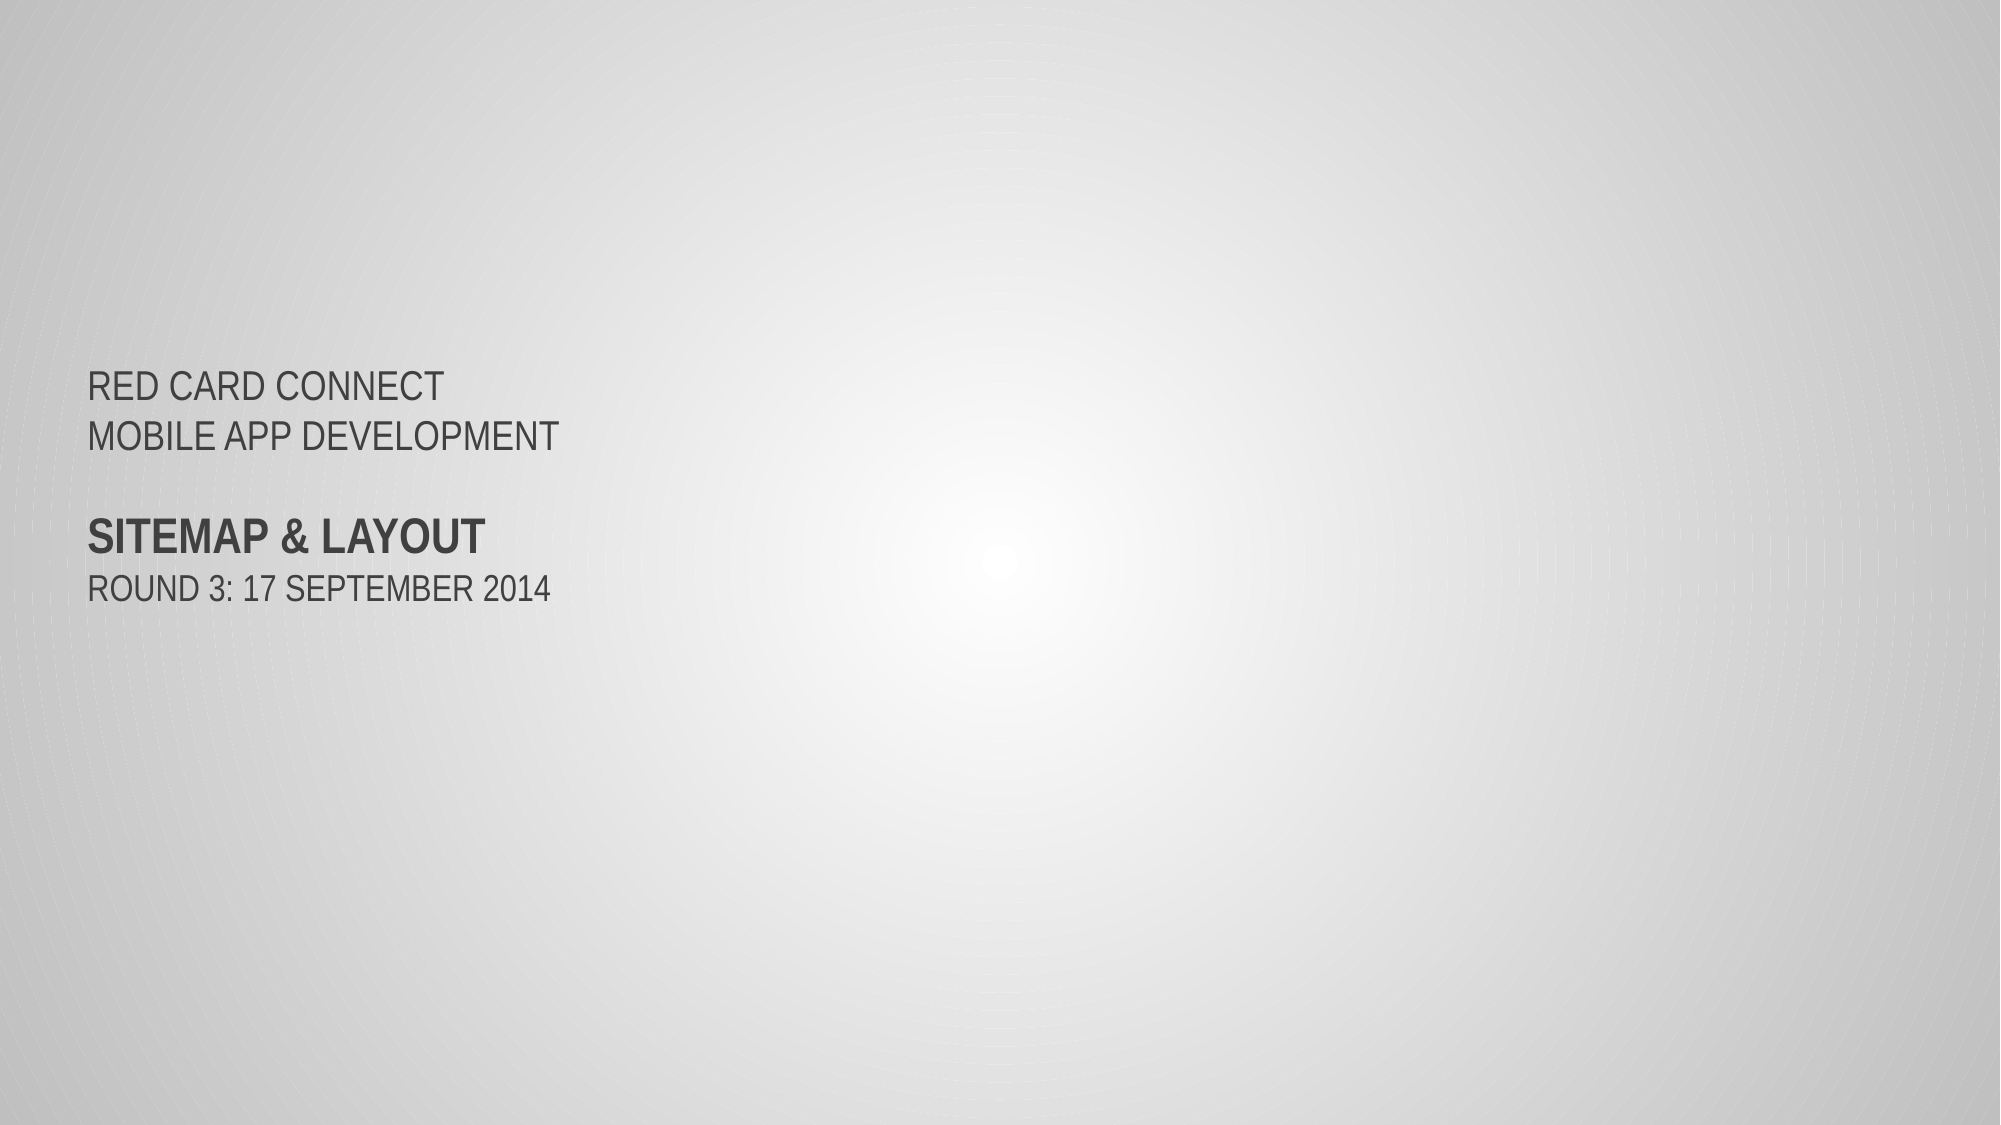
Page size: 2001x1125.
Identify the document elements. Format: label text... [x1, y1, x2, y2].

text_box [0, 0, 2000, 1125]
text_box RED CARD CONNECT MOBILE APP DEVELOPMENT SITEMAP & LAYOUT ROUND 3: 17 SEPTEMBER 2014 [72, 351, 575, 887]
